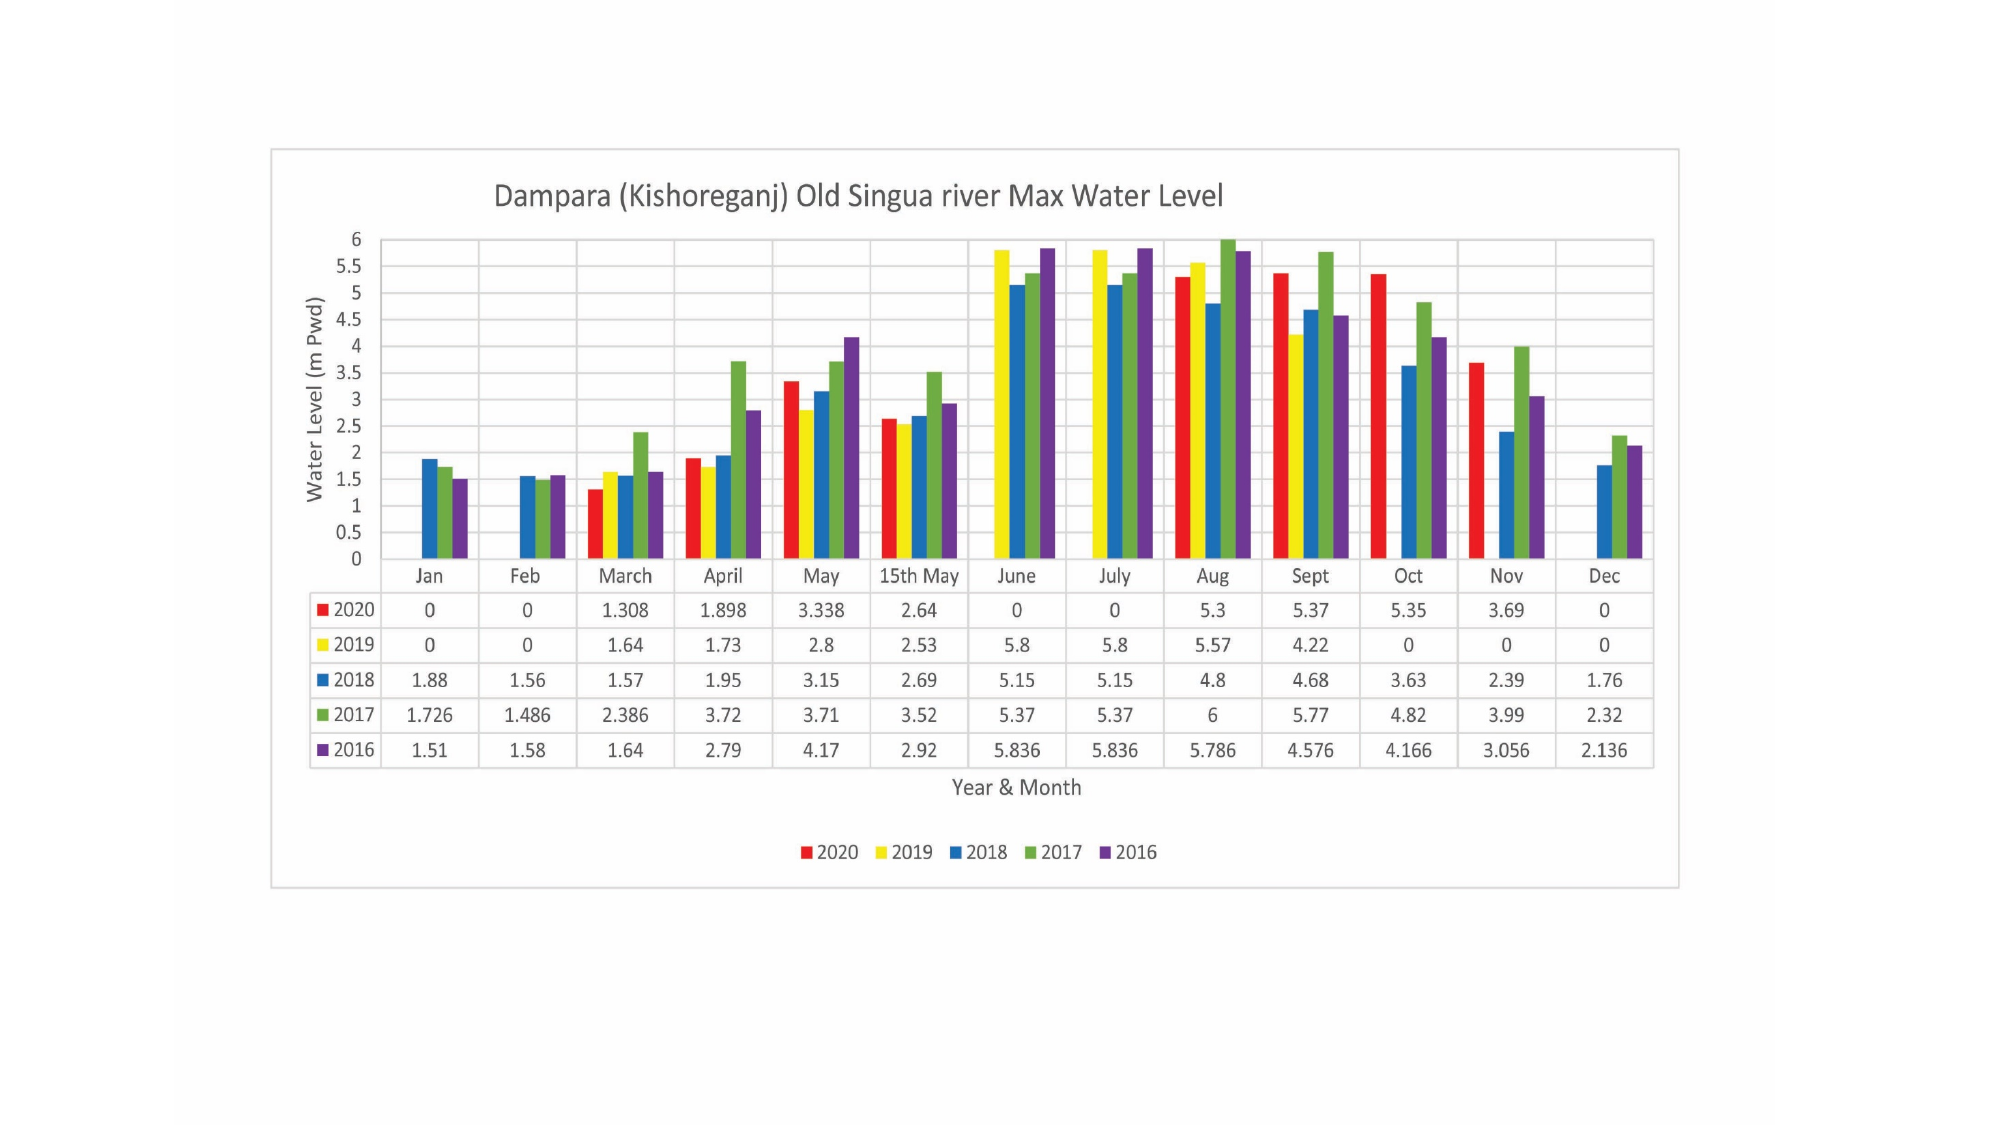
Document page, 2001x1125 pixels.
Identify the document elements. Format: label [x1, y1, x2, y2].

picture [174, 0, 1775, 1125]
